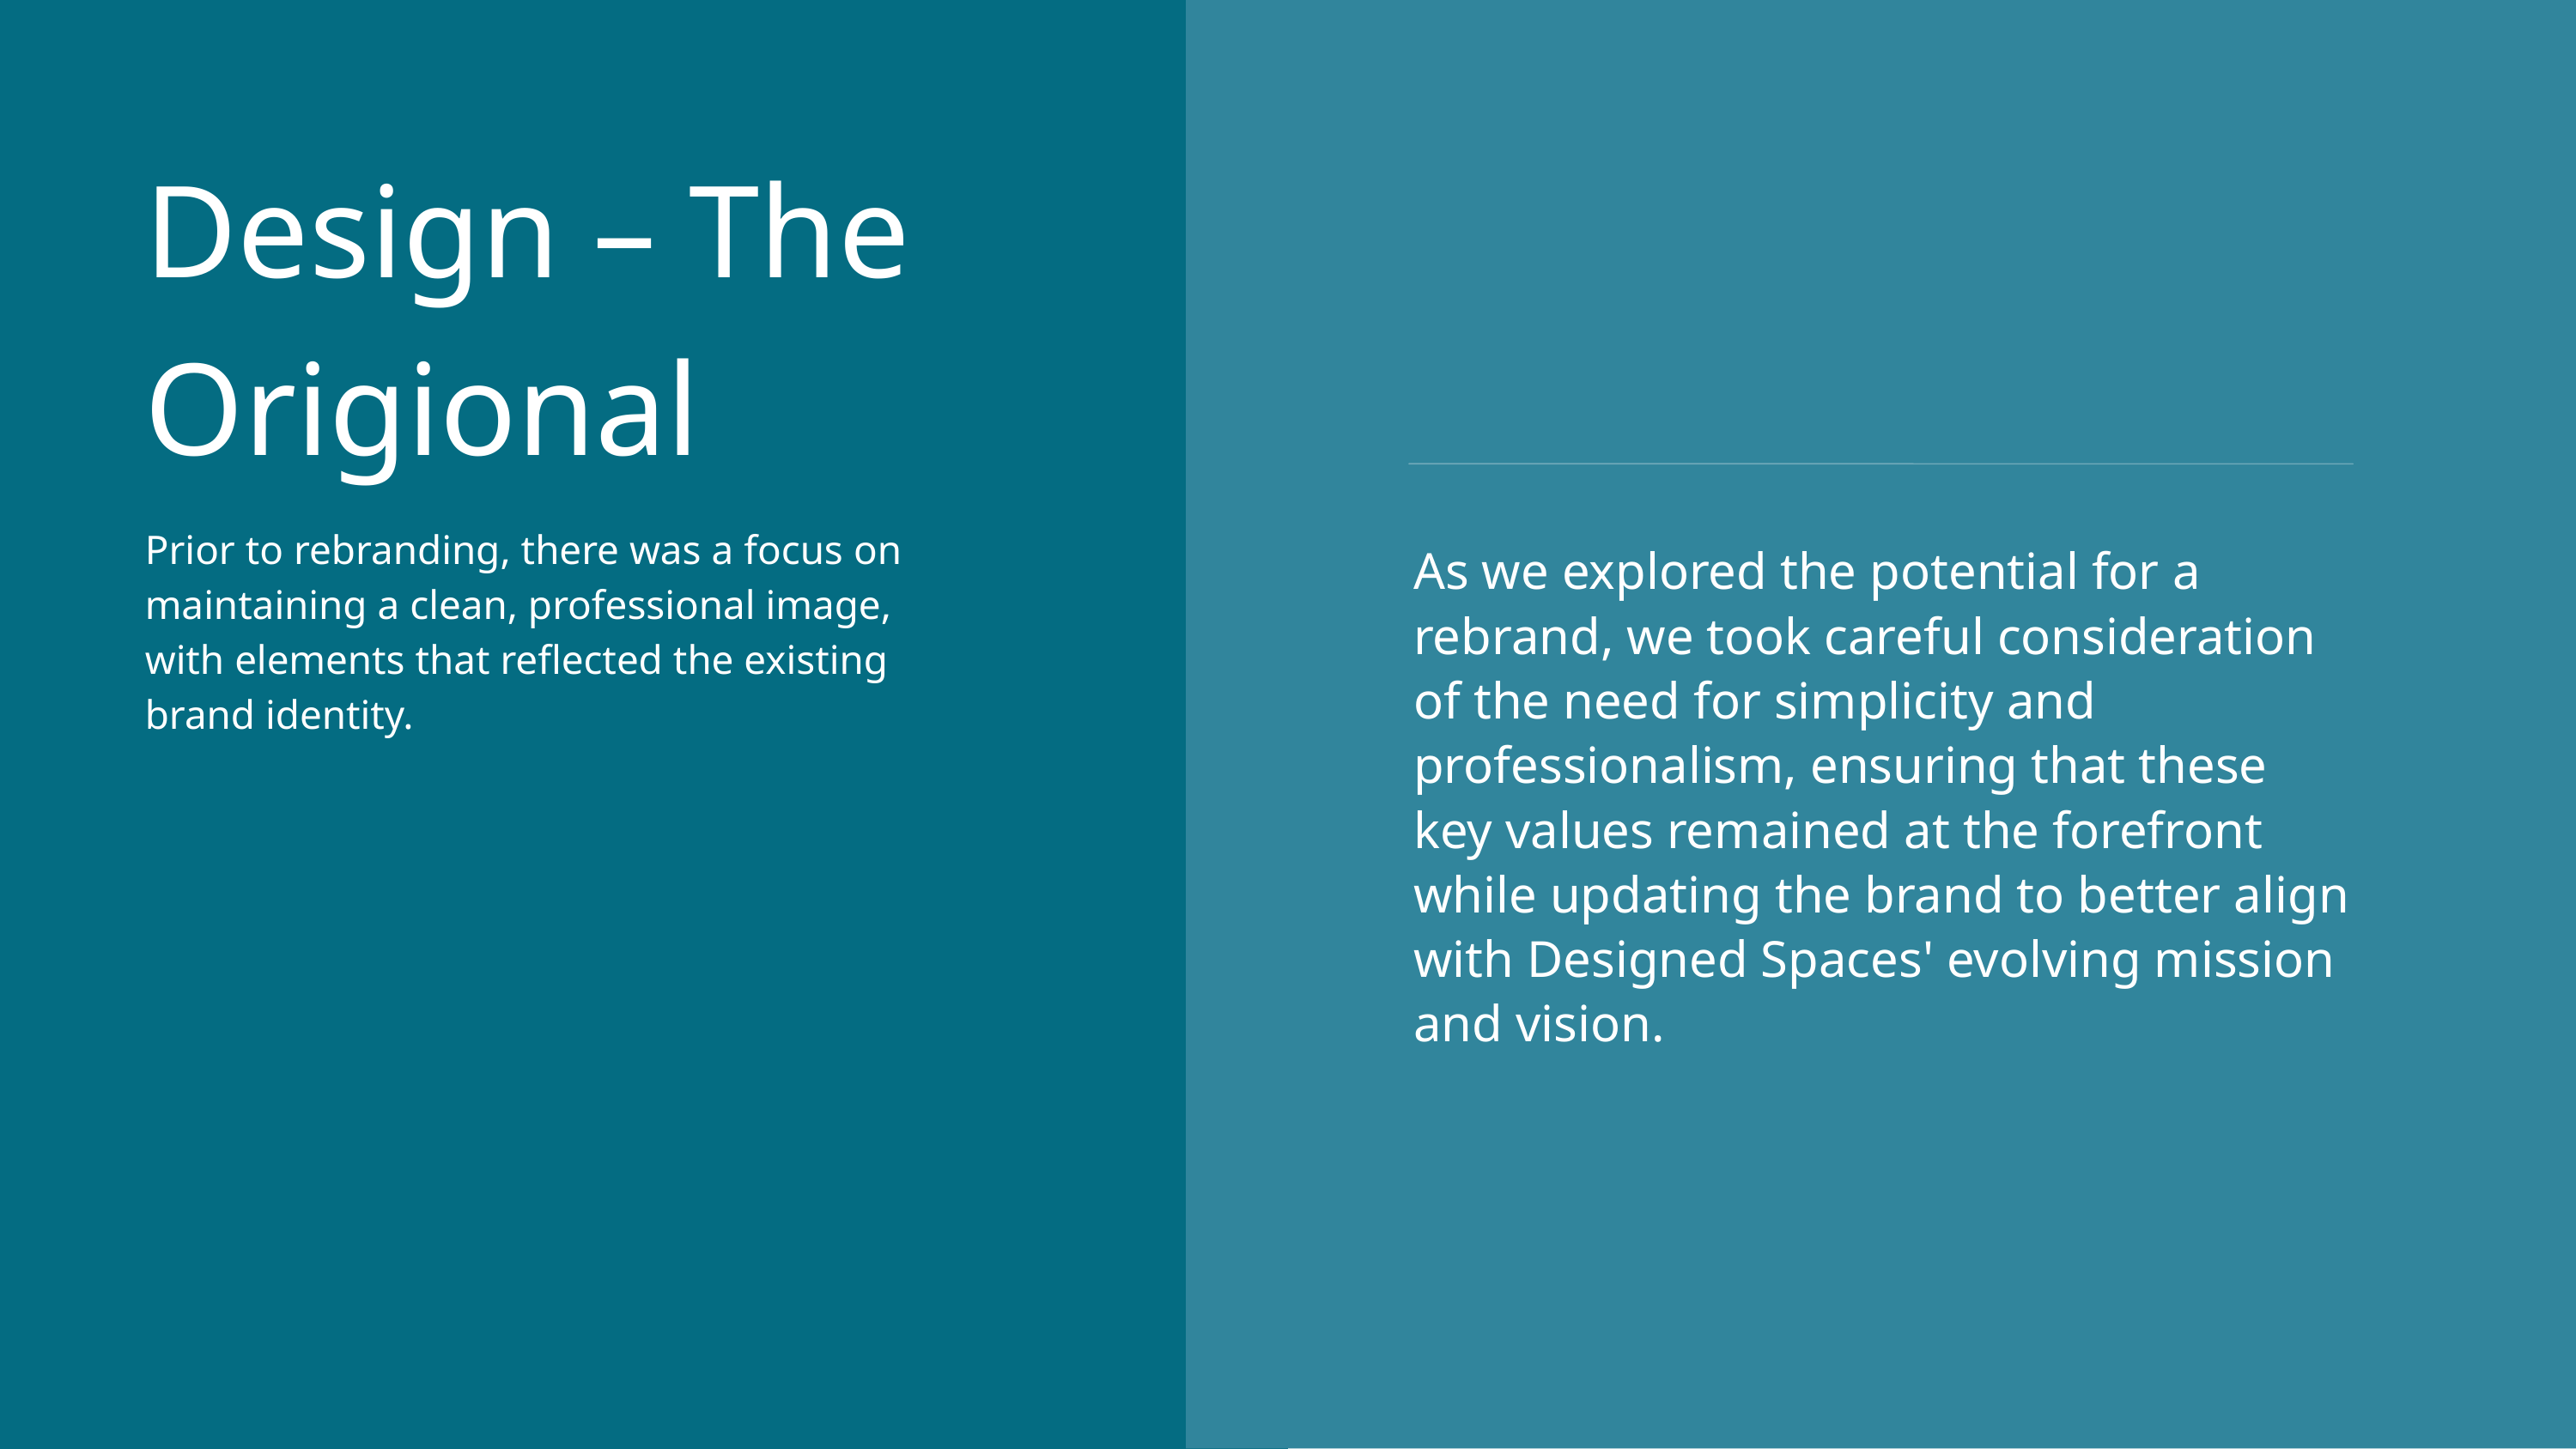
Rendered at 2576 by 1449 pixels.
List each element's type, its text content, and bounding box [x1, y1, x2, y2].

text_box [0, 0, 1289, 1449]
text_box As we explored the potential for a rebrand, we took careful consideration of the need for simplicity and professionalism, ensuring that these key values remained at the forefront while updating the brand to better align with Designed Spaces' evolving mission and vision. [1413, 535, 2354, 1052]
text_box [1289, 0, 2576, 1449]
